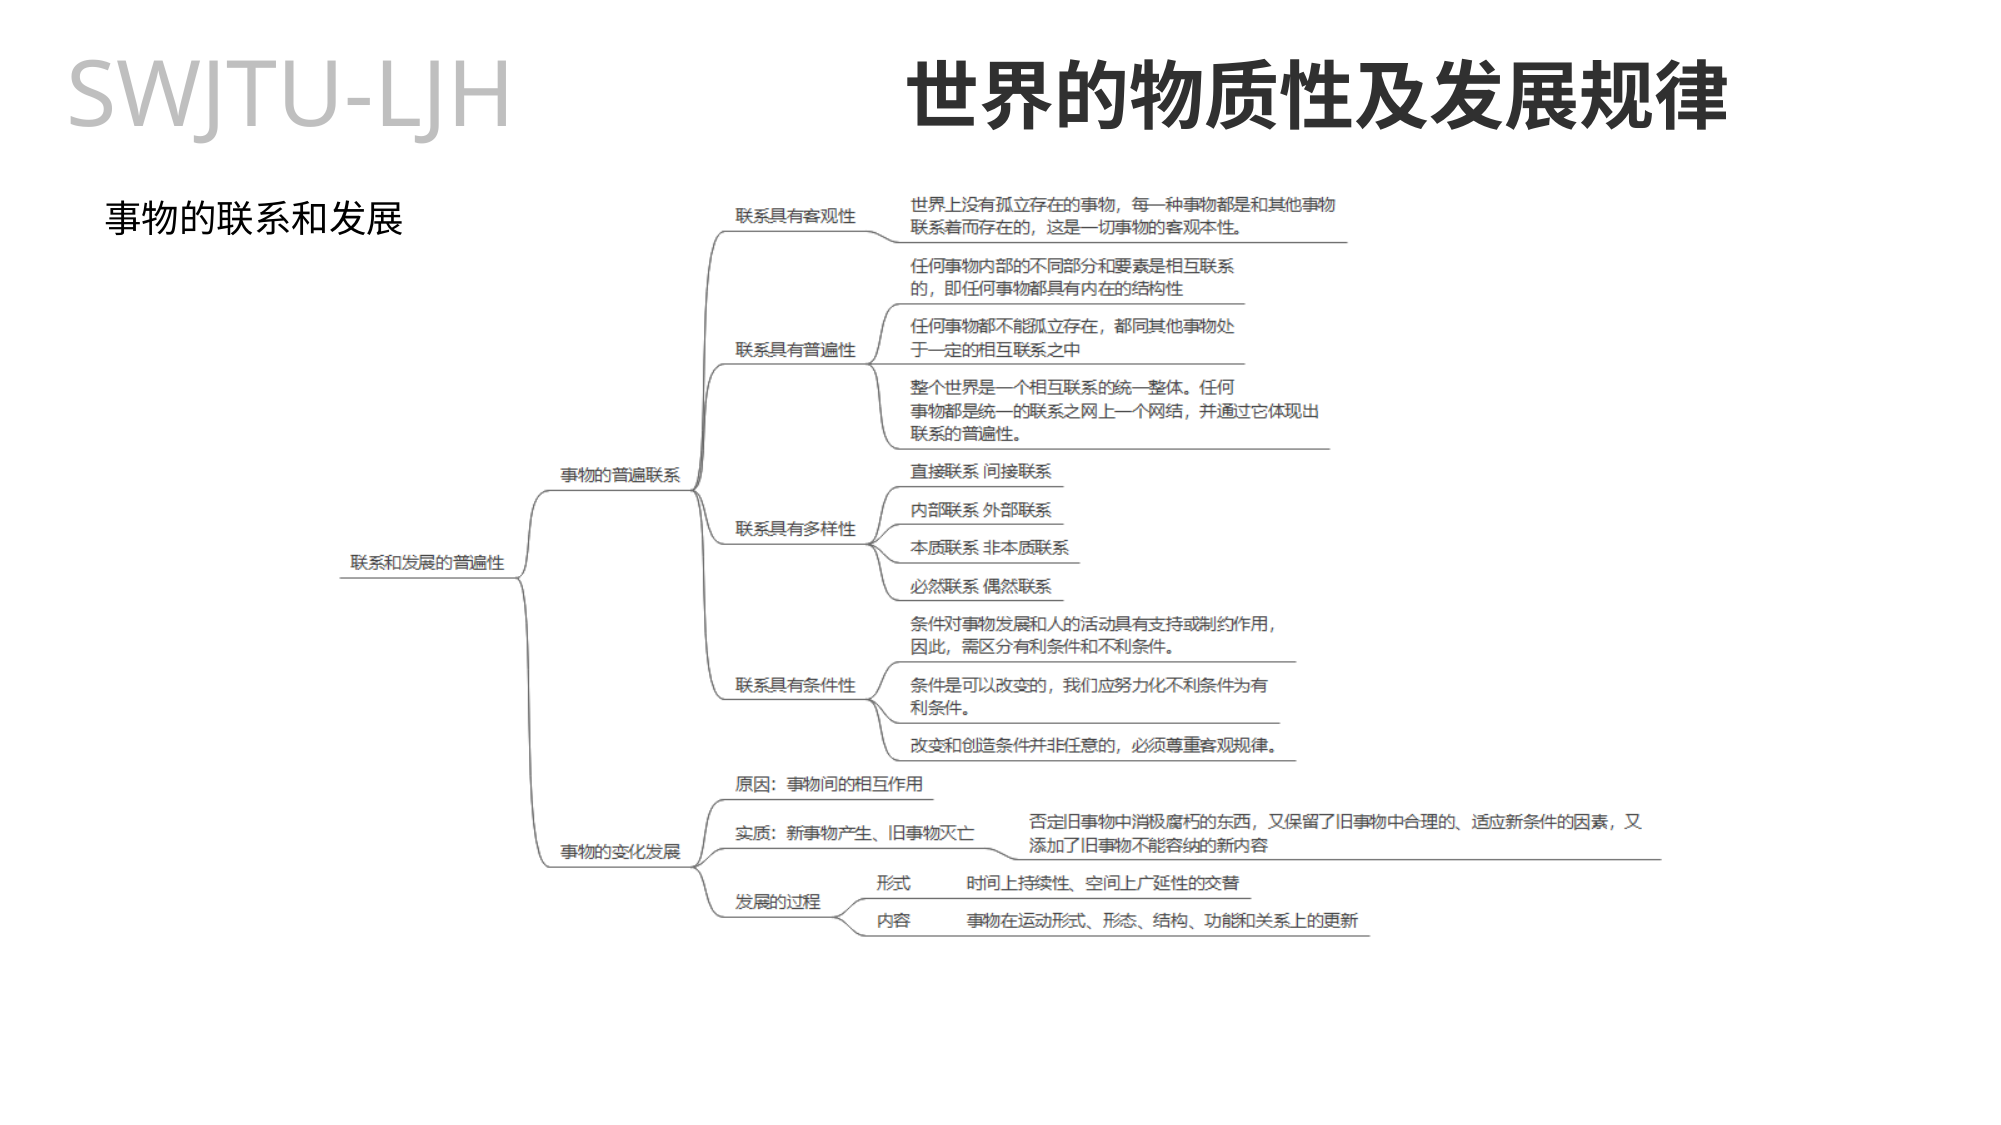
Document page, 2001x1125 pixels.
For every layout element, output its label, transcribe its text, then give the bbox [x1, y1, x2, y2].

text_box 事物的联系和发展 [89, 187, 334, 248]
text_box 世界的物质性及发展规律 [889, 40, 1820, 146]
picture [337, 186, 1663, 938]
